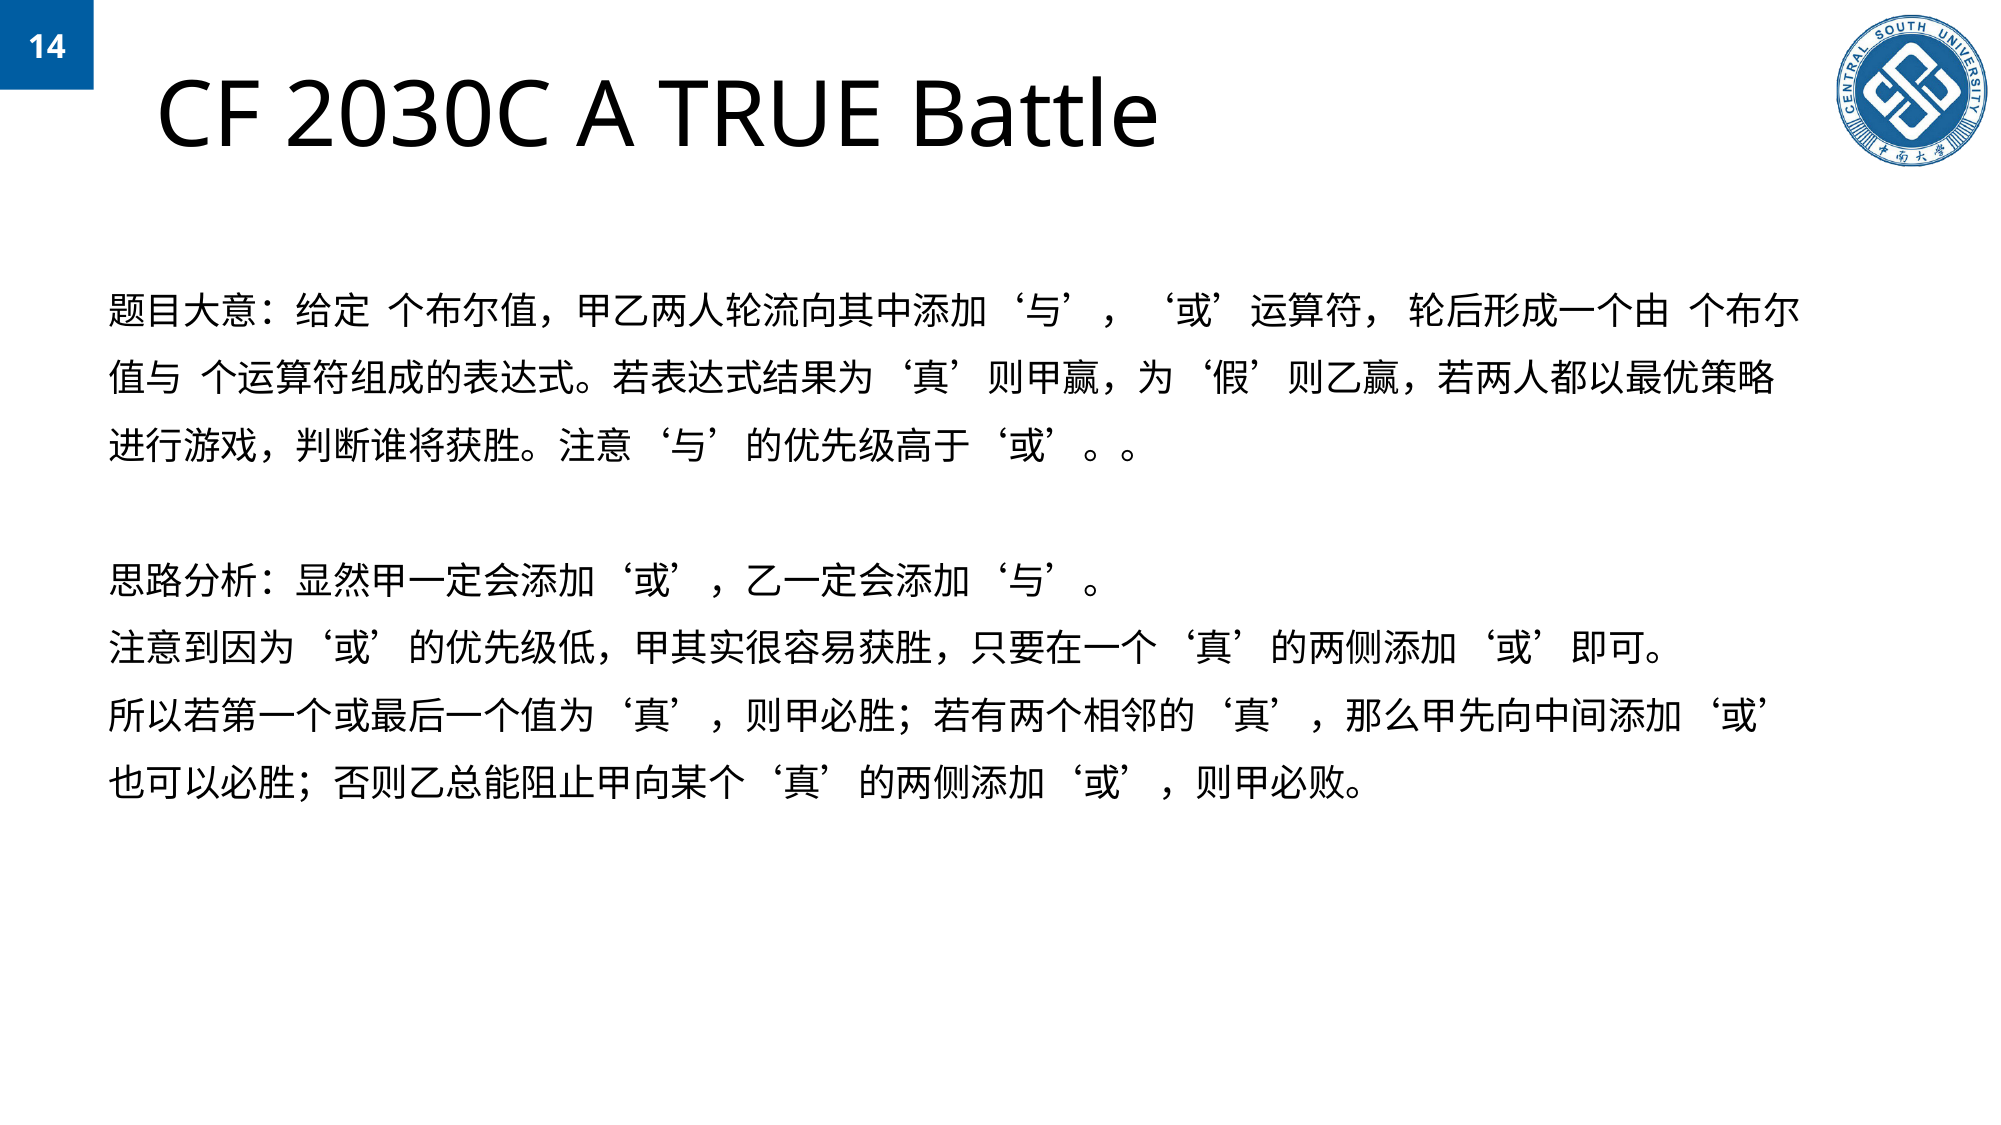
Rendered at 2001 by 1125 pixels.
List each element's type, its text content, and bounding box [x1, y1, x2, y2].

text_box 14 [0, 0, 95, 91]
picture [1834, 10, 1990, 169]
title CF 2030C A TRUE Battle [141, 59, 1867, 278]
